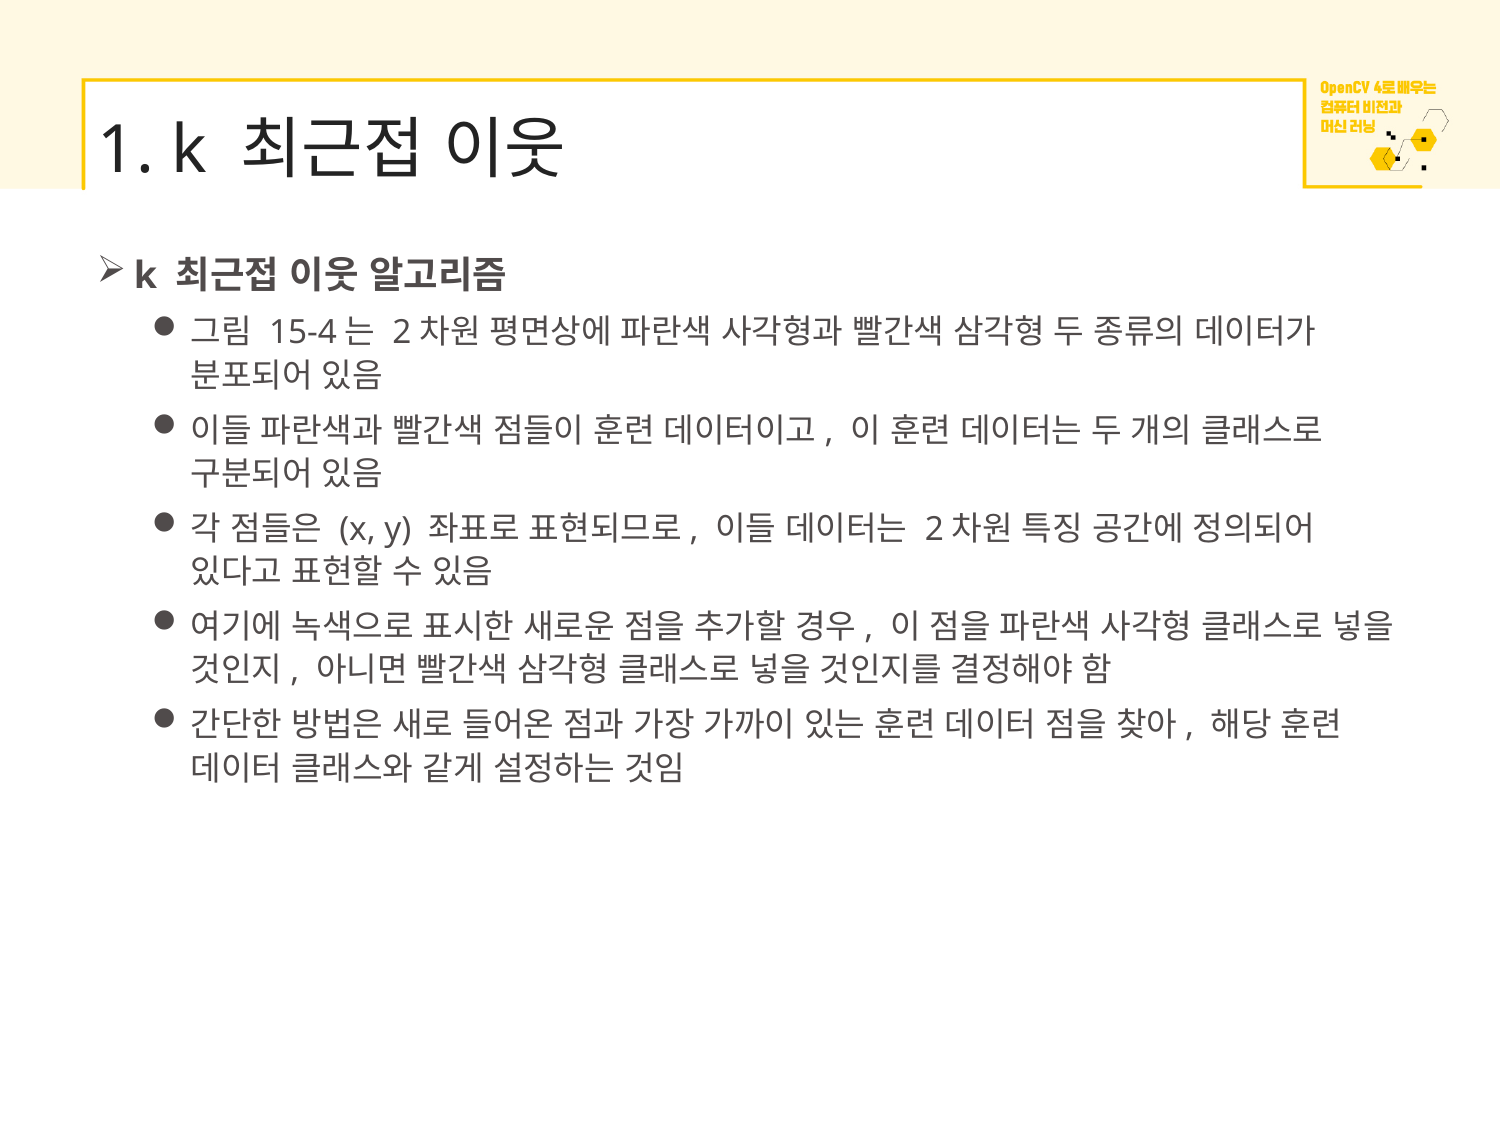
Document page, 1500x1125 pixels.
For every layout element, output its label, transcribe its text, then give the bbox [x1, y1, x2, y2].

title 1. k 최근접 이웃 [82, 61, 1413, 193]
picture [0, 0, 1500, 1125]
list k 최근접 이웃 알고리즘 그림 15-4는 2차원 평면상에 파란색 사각형과 빨간색 삼각형 두 종류의 데이터가 분포되어 있음 이들 파란색과 빨간색 점들이 훈련 데이터이고, 이 훈련 데이터는 두 개의 클래스로 구분되어 있음 각 점들은 (x, y) 좌표로 표현되므로, 이들 데이터는 2차원 특징 공간에 정의되어 있다고 표현할 수 있음 여기에 녹색으로 표시한 새로운 점을 추가할 경우, 이 점을 파란색 사각형 클래스로 넣을 것인지, 아니면 빨간색 삼각형 클래스로 넣을 것인지를 결정해야 함 간단한 방법은 새로 들어온 점과 가장 가까이 있는 훈련 데이터 점을 찾아, 해당 훈련 데이터 클래스와 같게 설정하는 것임 [81, 239, 1412, 1054]
